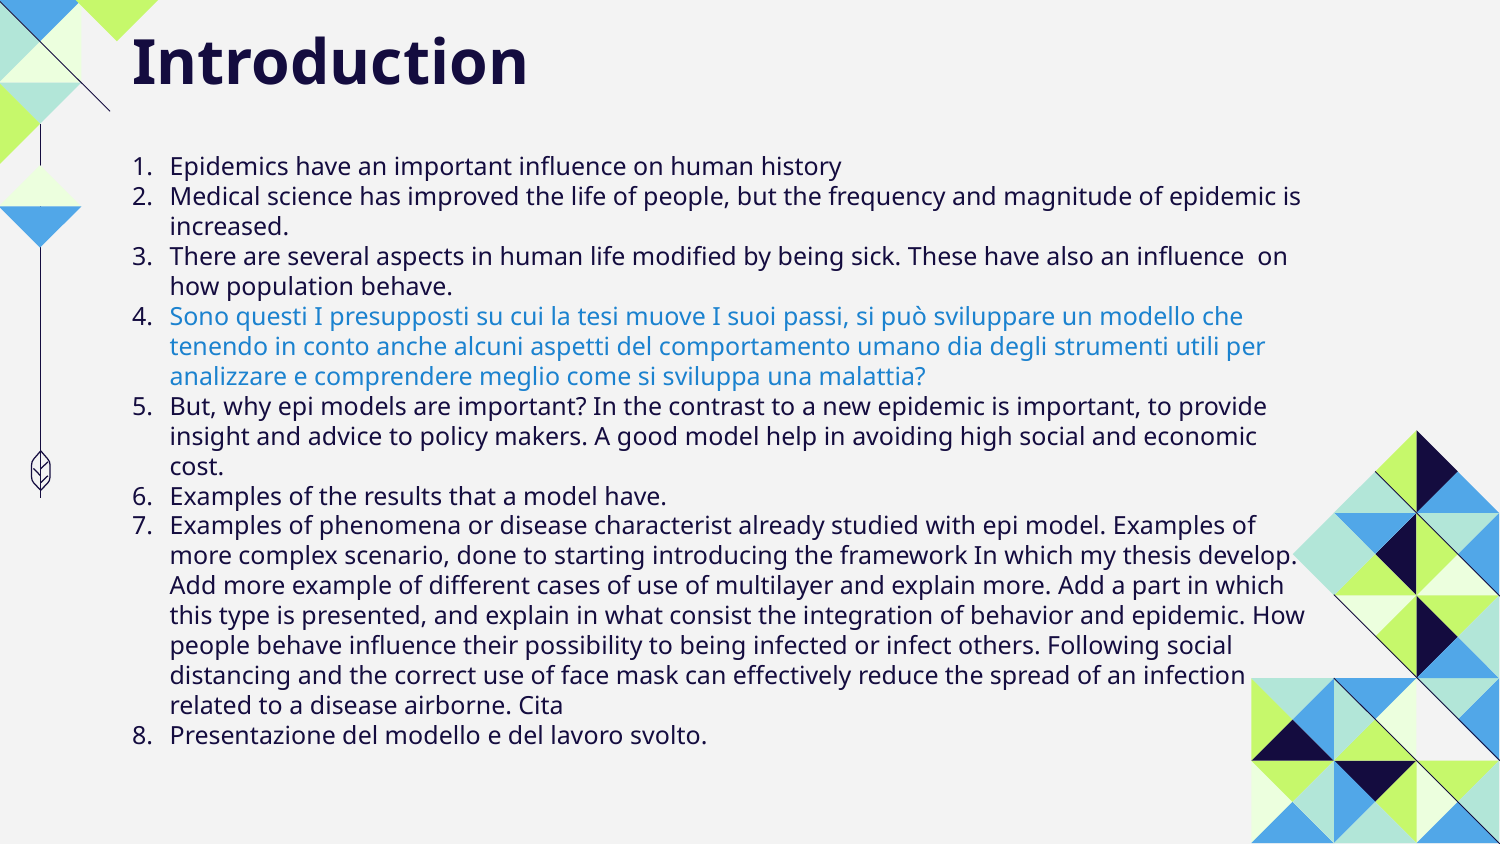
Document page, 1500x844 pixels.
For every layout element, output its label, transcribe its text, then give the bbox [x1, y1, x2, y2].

subtitle Epidemics have an important influence on human history Medical science has improved the life of people, but the frequency and magnitude of epidemic is increased. There are several aspects in human life modified by being sick. These have also an influence on how population behave. Sono questi I presupposti su cui la tesi muove I suoi passi, si può sviluppare un modello che tenendo in conto anche alcuni aspetti del comportamento umano dia degli strumenti utili per analizzare e comprendere meglio come si sviluppa una malattia? But, why epi models are important? In the contrast to a new epidemic is important, to provide insight and advice to policy makers. A good model help in avoiding high social and economic cost. Examples of the results that a model have. Examples of phenomena or disease characterist already studied with epi model. Examples of more complex scenario, done to starting introducing the framework In which my thesis develop. Add more example of different cases of use of multilayer and explain more. Add a part in which this type is presented, and explain in what consist the integration of behavior and epidemic. How people behave influence their possibility to being infected or infect others. Following social distancing and the correct use of face mask can effectively reduce the spread of an infection related to a disease airborne. Cita Presentazione del modello e del lavoro svolto. [116, 135, 1333, 828]
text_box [1251, 429, 1500, 844]
title Introduction [116, 16, 822, 112]
